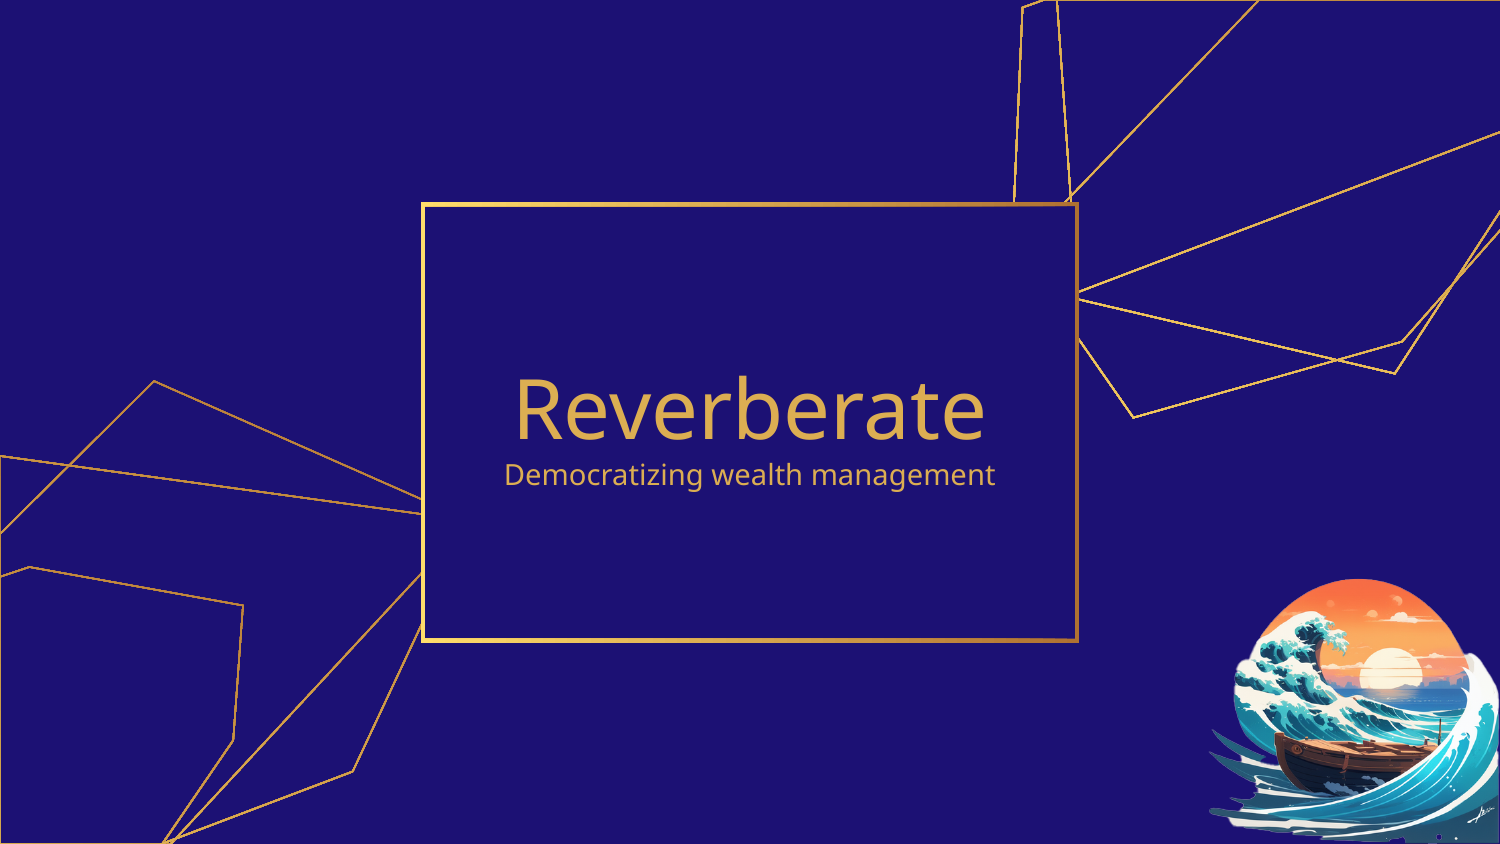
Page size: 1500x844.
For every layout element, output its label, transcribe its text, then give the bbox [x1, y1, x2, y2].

picture [1208, 577, 1500, 844]
title Reverberate Democratizing wealth management [450, 268, 1050, 579]
